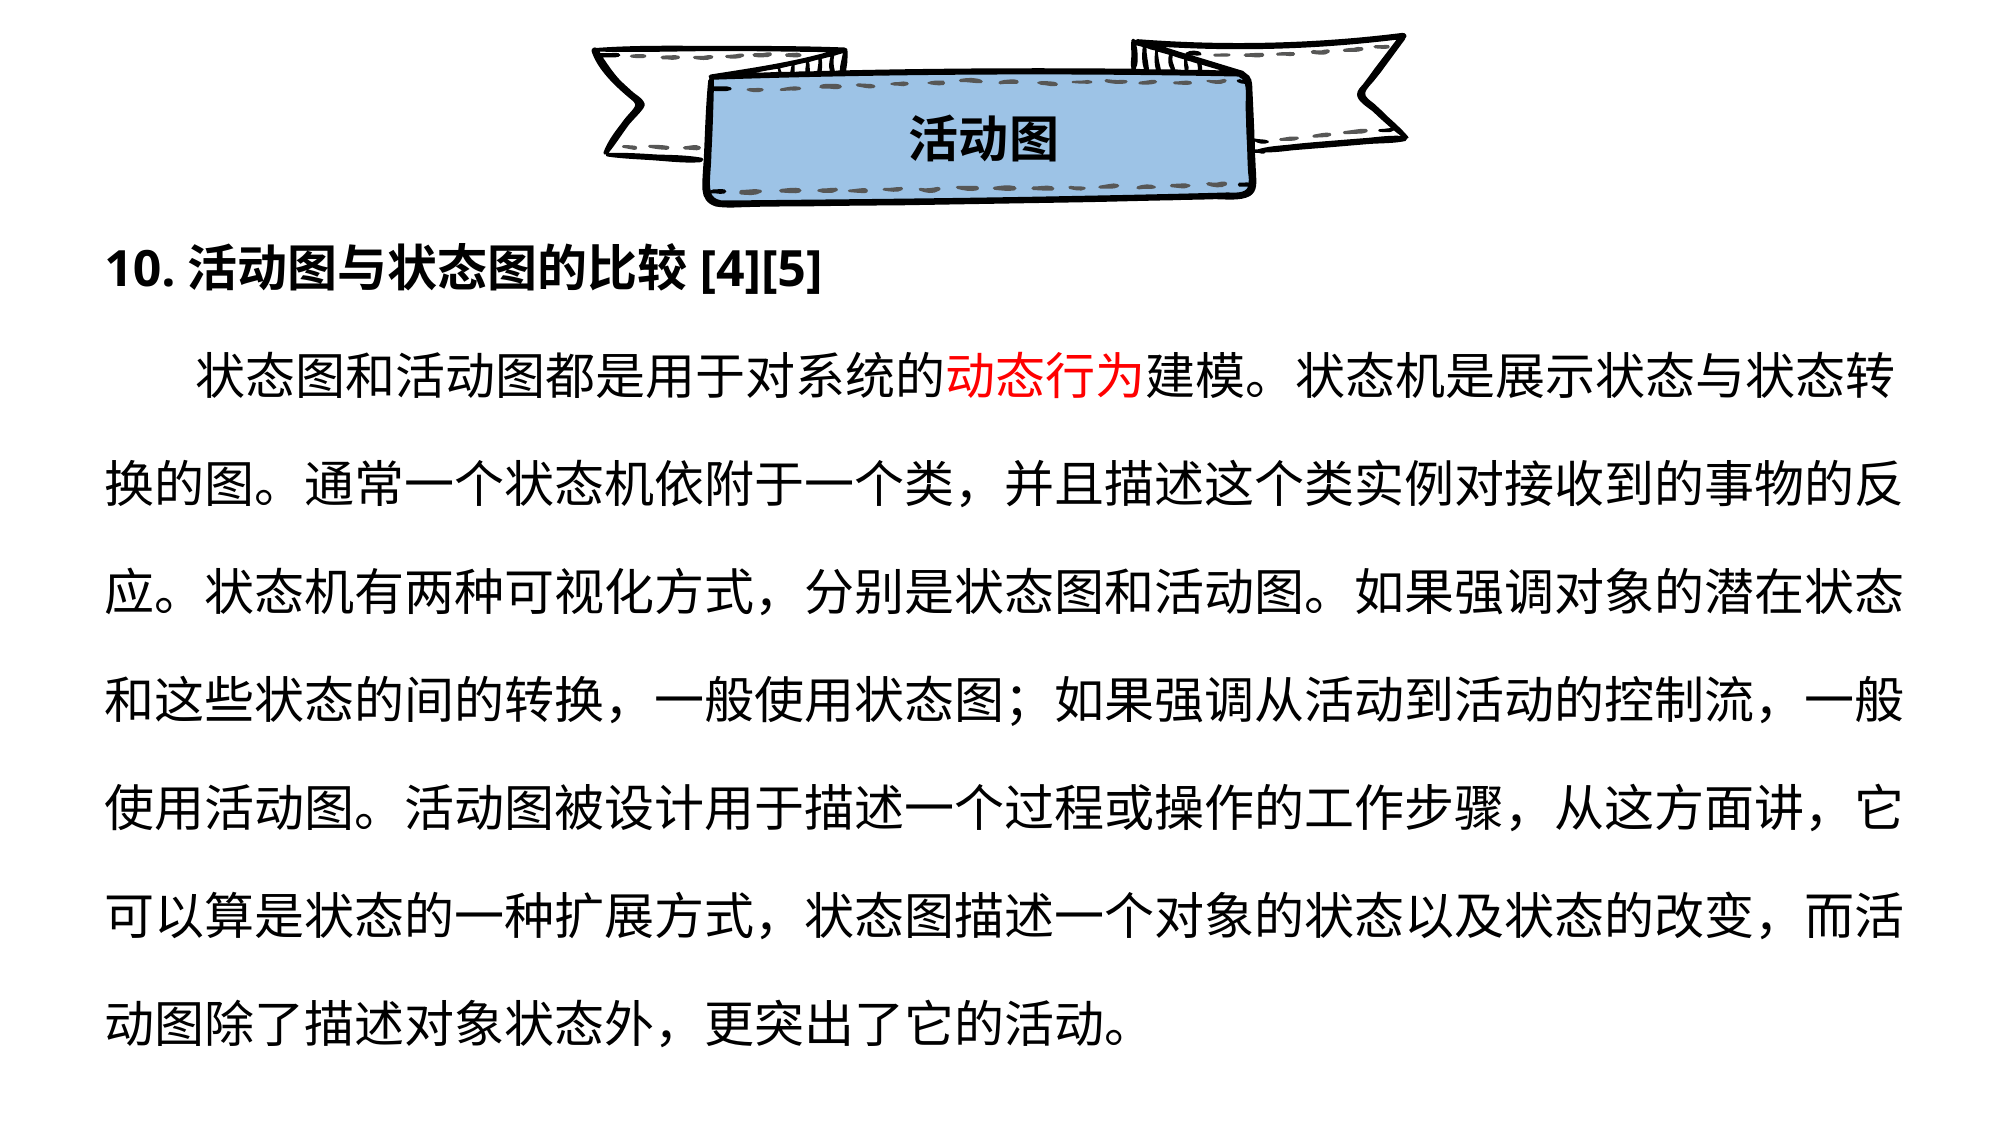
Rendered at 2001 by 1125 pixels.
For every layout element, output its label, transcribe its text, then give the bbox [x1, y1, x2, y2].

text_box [590, 32, 1410, 209]
text_box 10.活动图与状态图的比较[4][5] 状态图和活动图都是用于对系统的动态行为建模。状态机是展示状态与状态转换的图。通常一个状态机依附于一个类，并且描述这个类实例对接收到的事物的反应。状态机有两种可视化方式，分别是状态图和活动图。如果强调对象的潜在状态和这些状态的间的转换，一般使用状态图；如果强调从活动到活动的控制流，一般使用活动图。活动图被设计用于描述一个过程或操作的工作步骤，从这方面讲，它可以算是状态的一种扩展方式，状态图描述一个对象的状态以及状态的改变，而活动图除了描述对象状态外，更突出了它的活动。 [89, 181, 1960, 1060]
